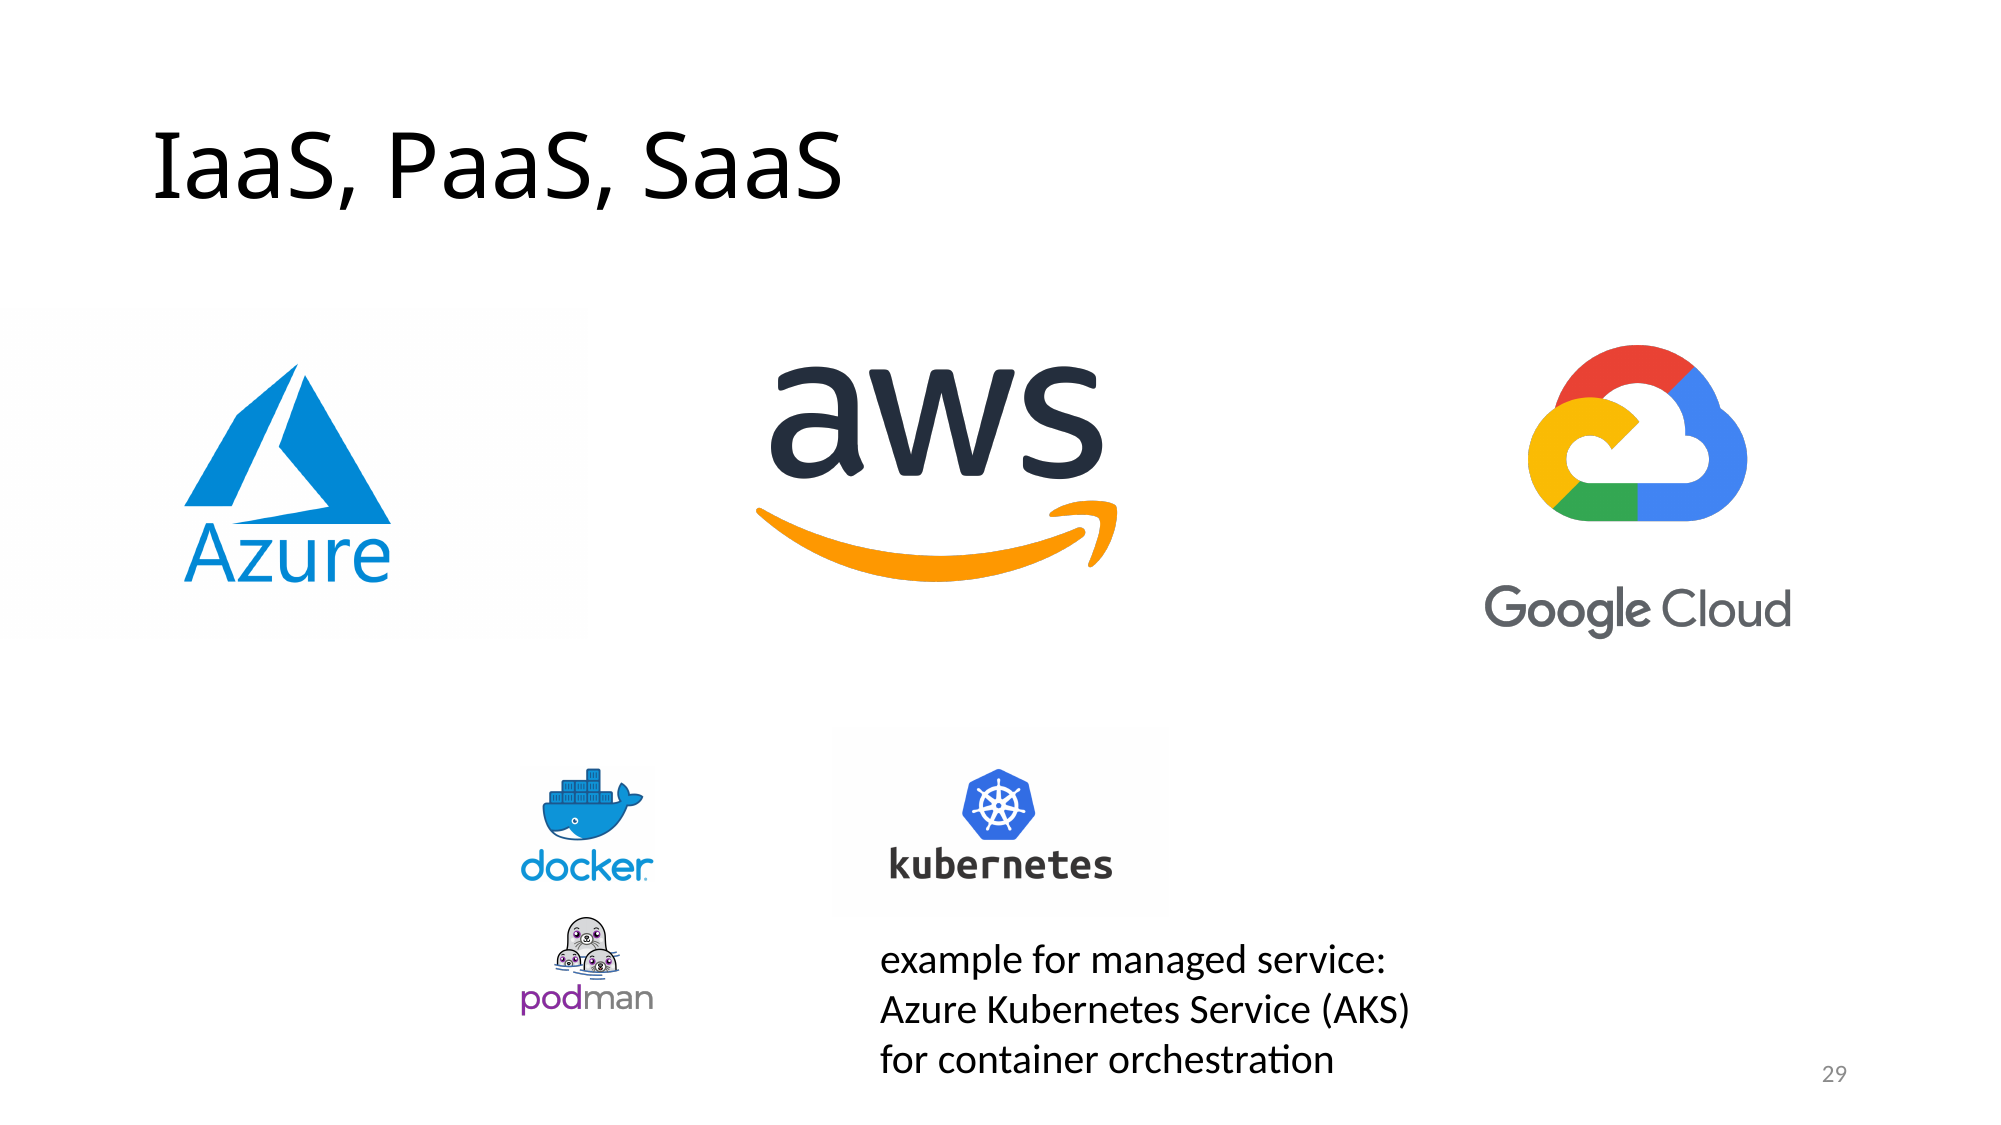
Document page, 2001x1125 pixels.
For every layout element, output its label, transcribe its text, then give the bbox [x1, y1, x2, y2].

picture [832, 727, 1169, 917]
slide_number 29 [1412, 1042, 1863, 1103]
text_box example for managed service: Azure Kubernetes Service (AKS) for container orchestration [865, 924, 1468, 1090]
picture [0, 308, 588, 639]
title IaaS, PaaS, SaaS [137, 59, 1863, 278]
picture [513, 903, 661, 1024]
picture [520, 766, 655, 882]
picture [754, 364, 1119, 583]
picture [1434, 270, 1841, 677]
